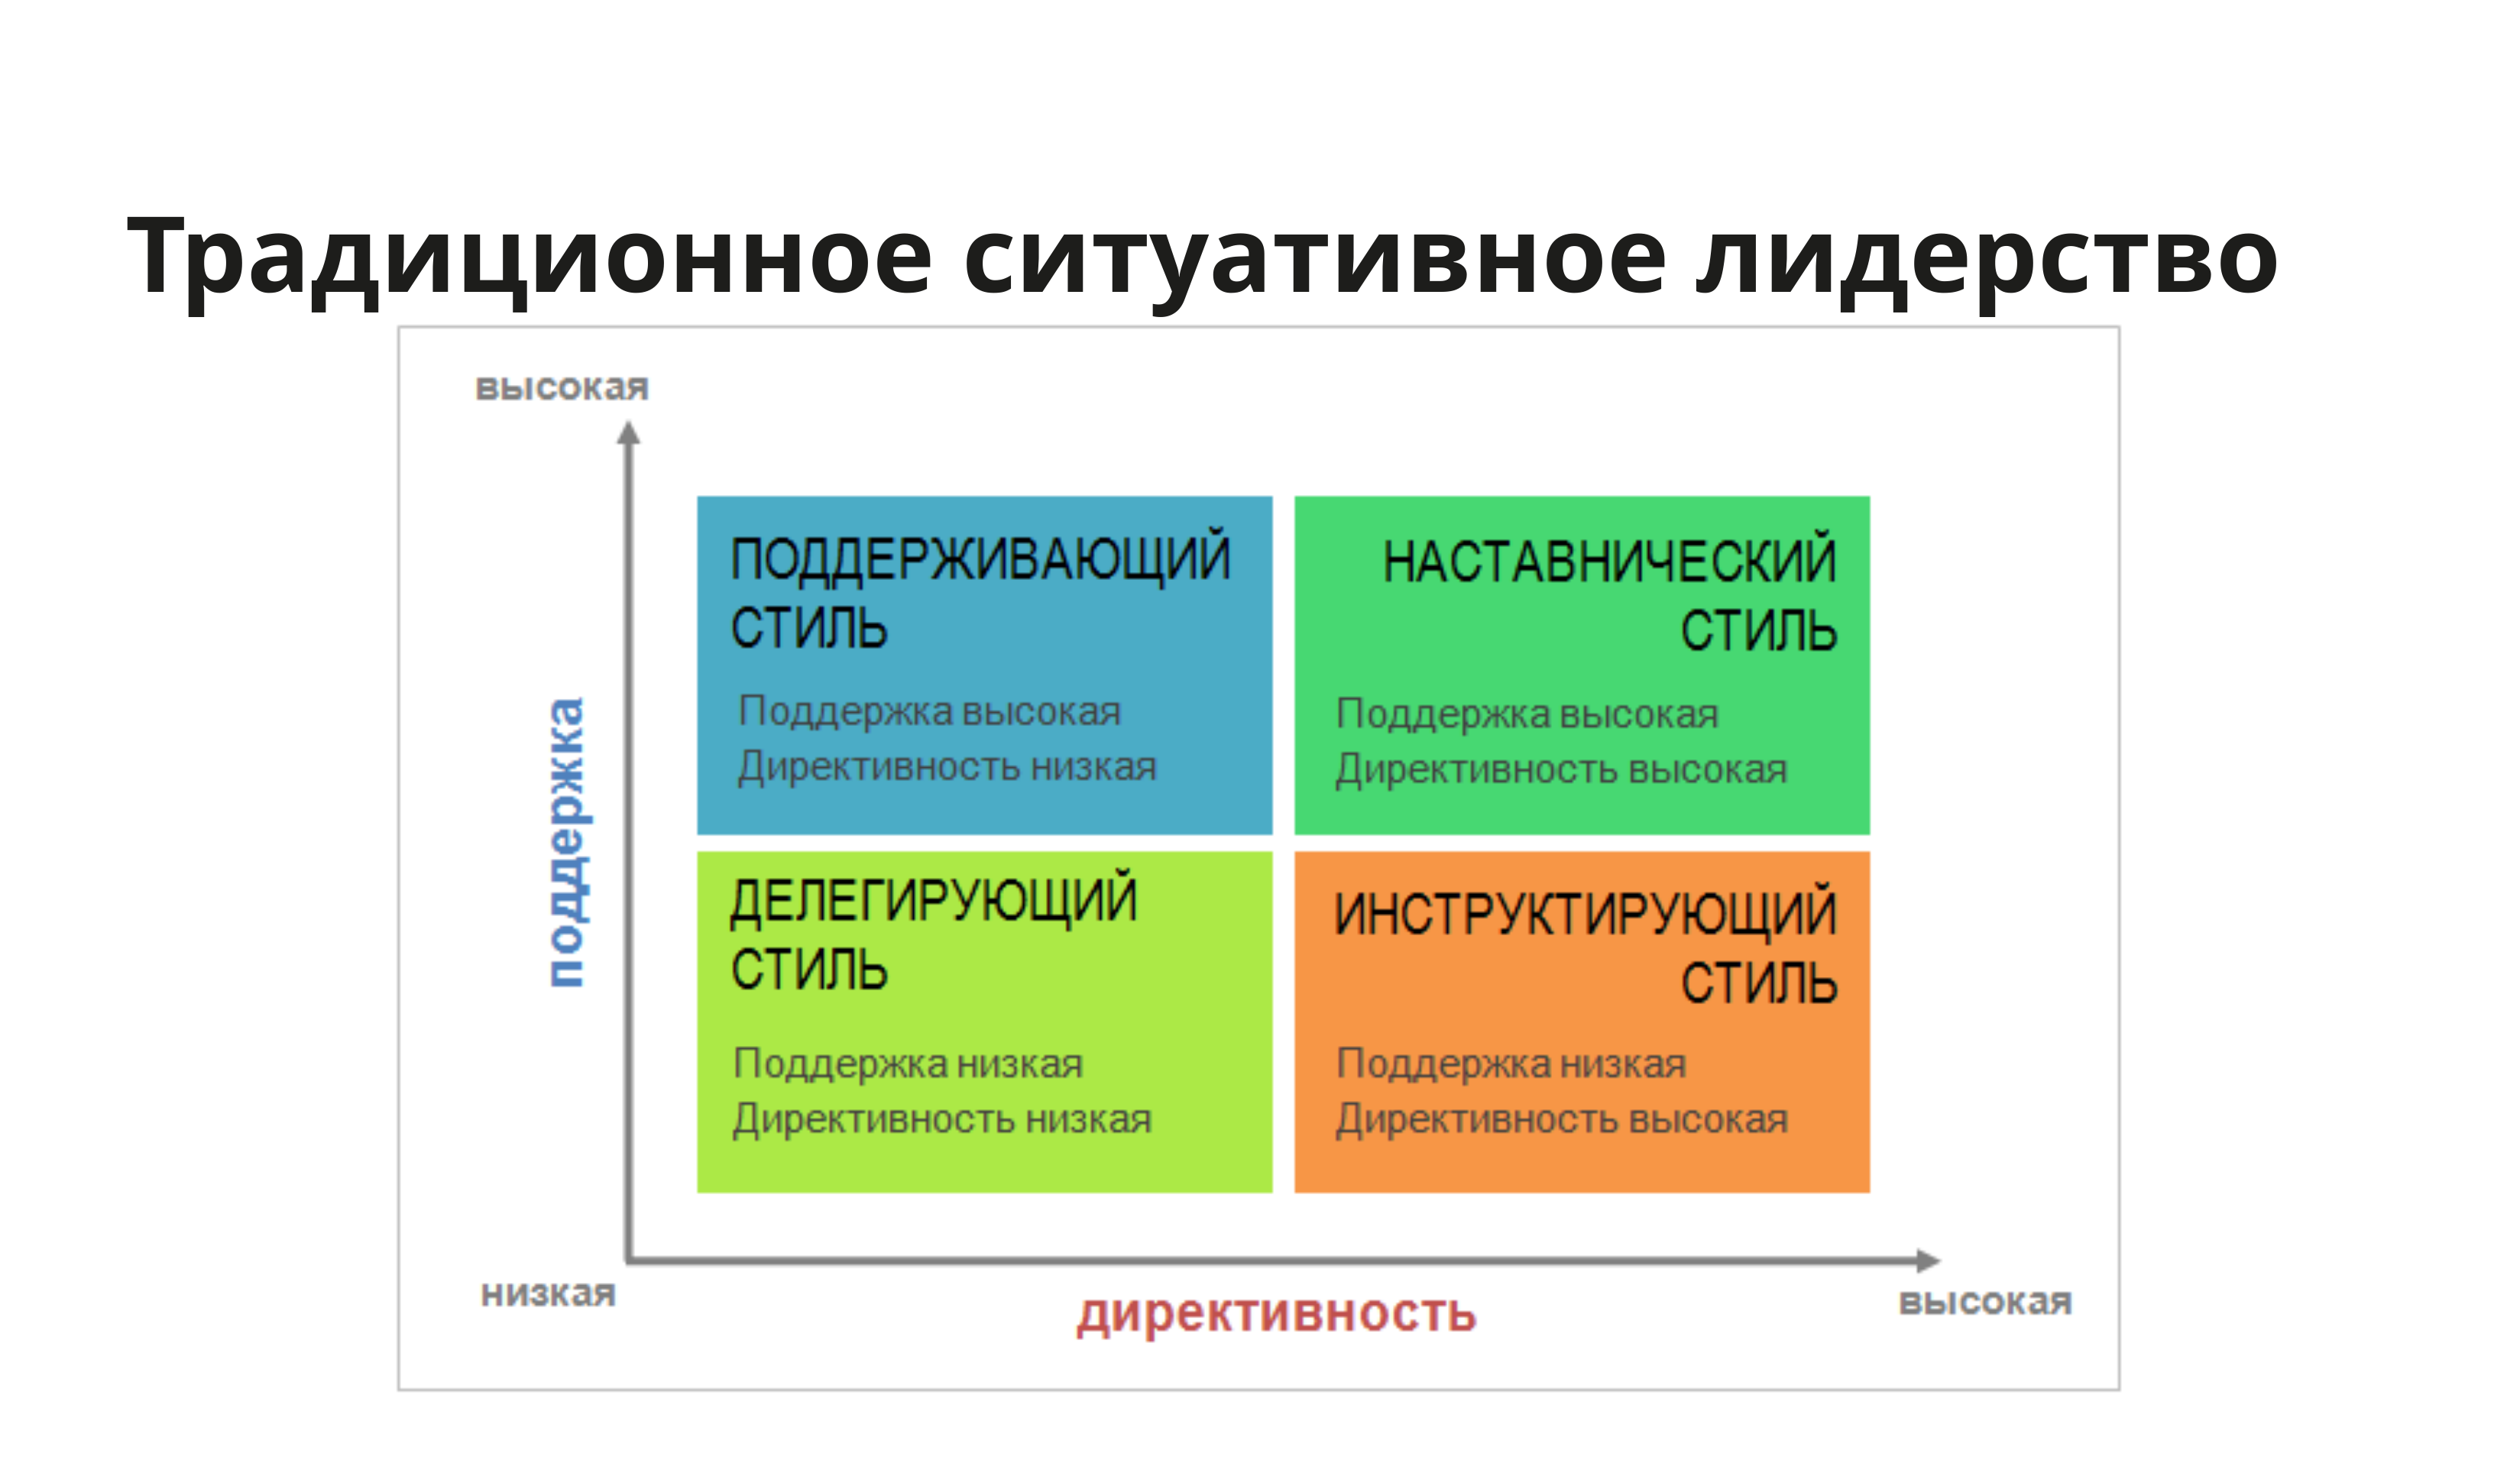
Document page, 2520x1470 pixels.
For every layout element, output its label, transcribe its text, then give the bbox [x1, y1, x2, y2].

text_box Традиционное ситуативное лидерство [124, 175, 2387, 322]
picture [392, 320, 2128, 1395]
